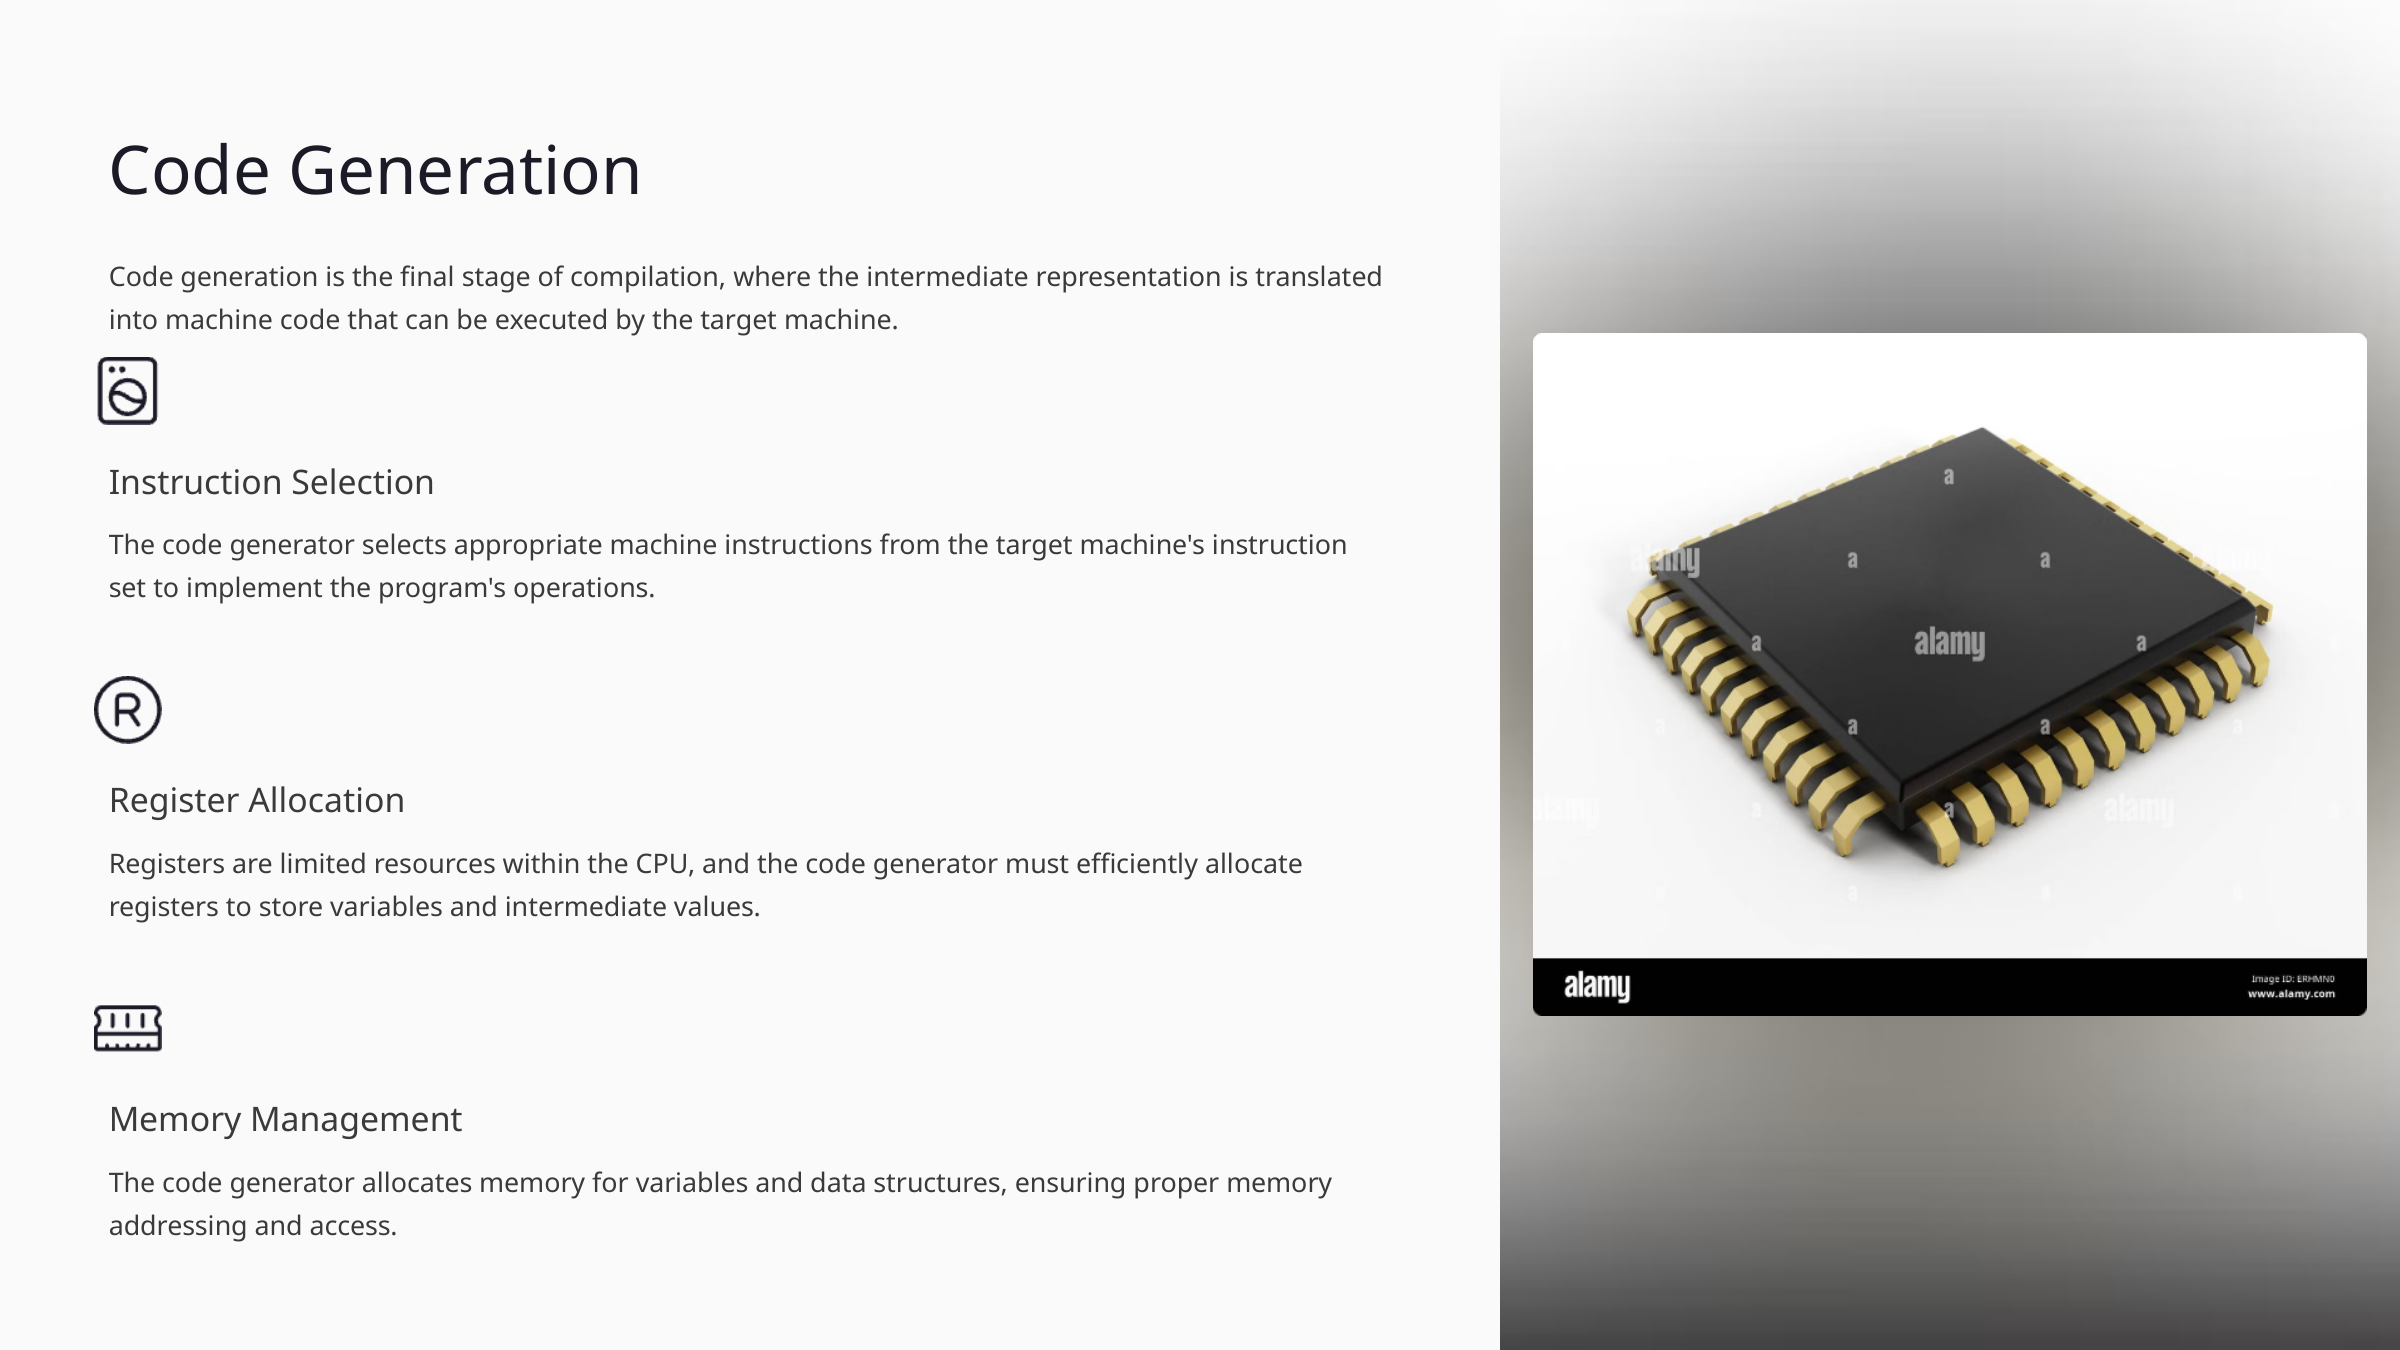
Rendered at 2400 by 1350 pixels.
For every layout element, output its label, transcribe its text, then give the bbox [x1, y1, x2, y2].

text_box Register Allocation [94, 770, 430, 813]
text_box Code generation is the final stage of compilation, where the intermediate representation is translated into machine code that can be executed by the target machine. [94, 241, 1406, 328]
text_box Memory Management [94, 1089, 439, 1131]
text_box [0, 0, 1499, 1350]
text_box Registers are limited resources within the CPU, and the code generator must efficiently allocate registers to store variables and intermediate values. [94, 828, 1406, 915]
text_box The code generator allocates memory for variables and data structures, ensuring proper memory addressing and access. [94, 1147, 1406, 1234]
text_box The code generator selects appropriate machine instructions from the target machine's instruction set to implement the program's operations. [94, 509, 1406, 596]
picture [93, 357, 162, 425]
text_box Code Generation [94, 116, 767, 201]
picture [93, 676, 162, 744]
picture [1499, 0, 2400, 1350]
text_box Instruction Selection [94, 451, 430, 494]
picture [93, 994, 162, 1063]
